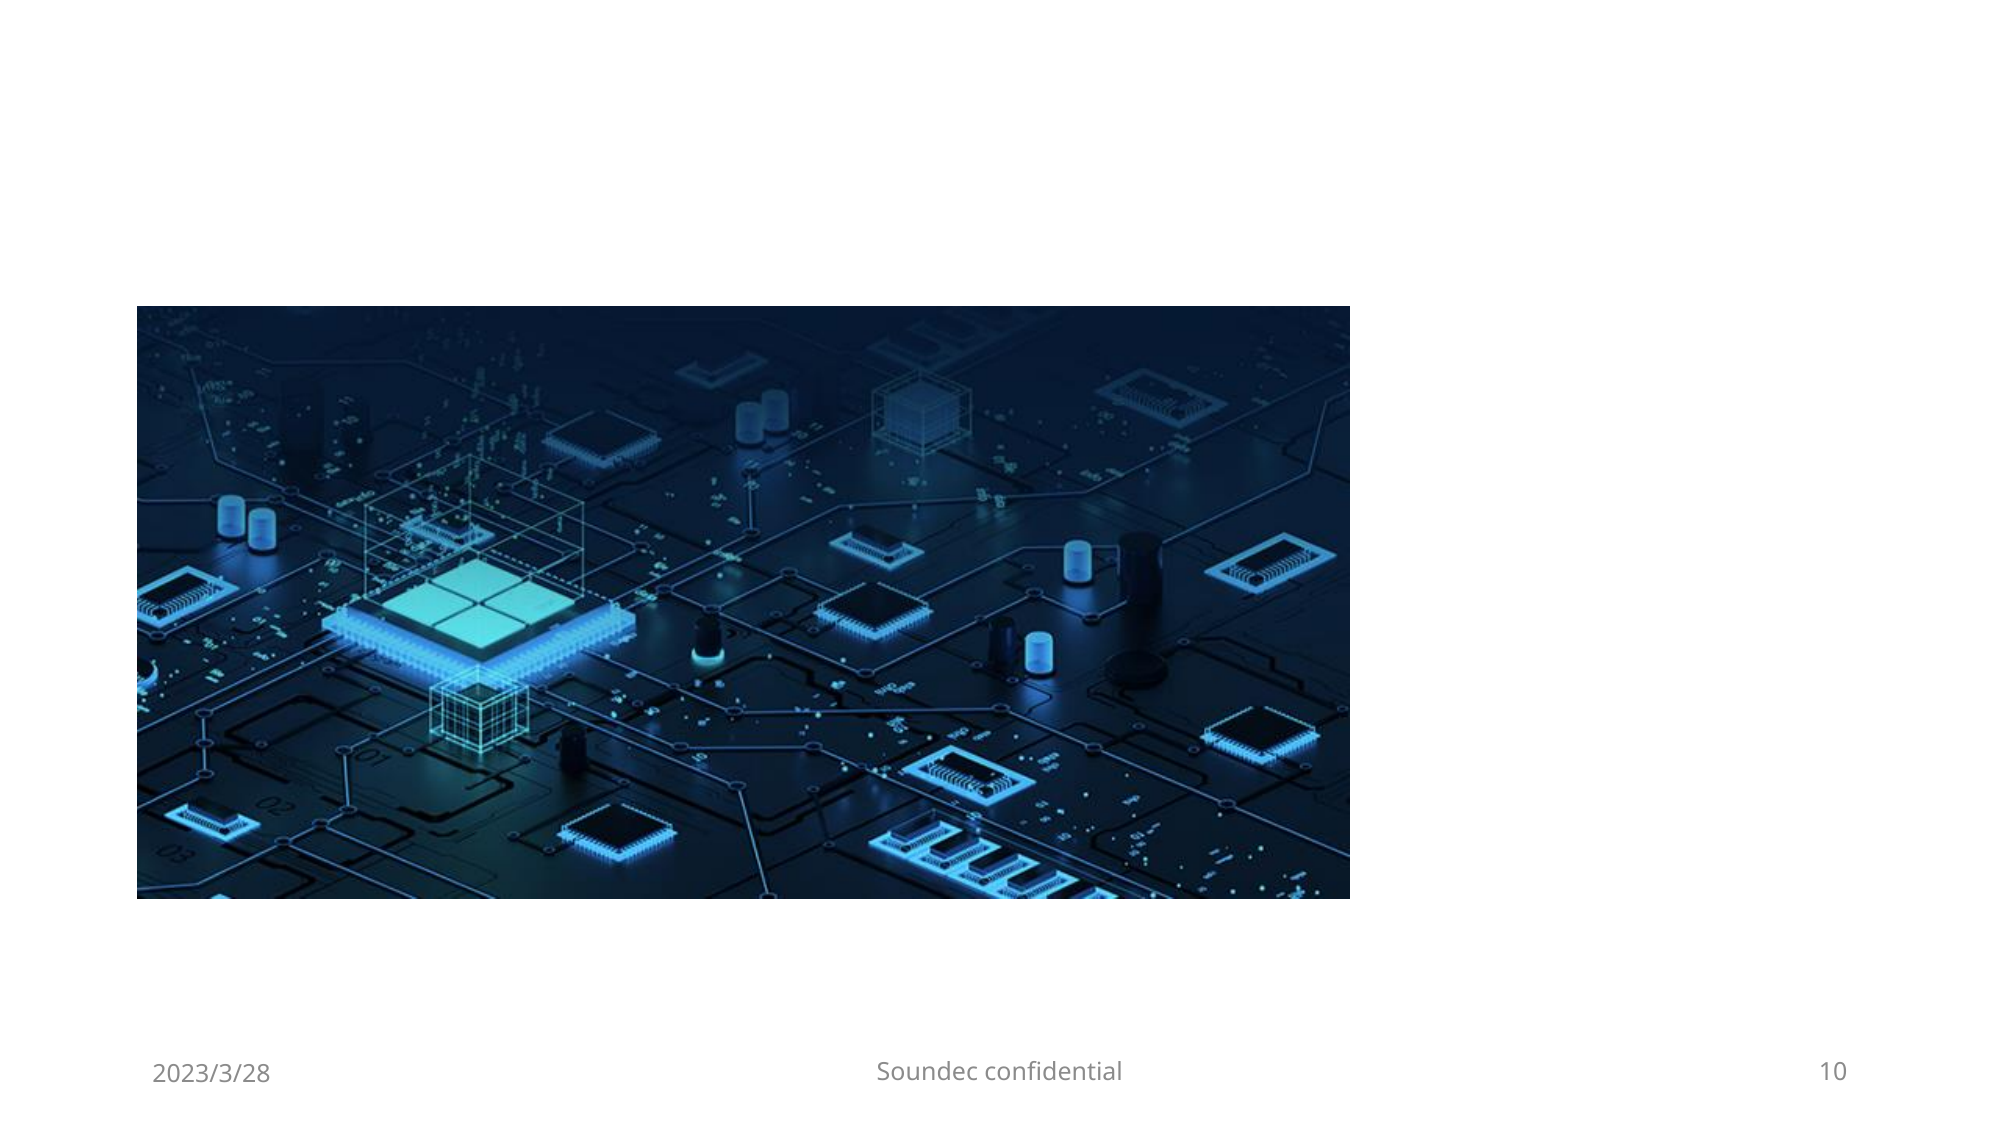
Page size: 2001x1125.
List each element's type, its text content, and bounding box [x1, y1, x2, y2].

slide_number 10 [1412, 1042, 1863, 1103]
footer Soundec confidential [662, 1042, 1338, 1103]
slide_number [137, 1042, 588, 1103]
picture [137, 306, 1350, 899]
